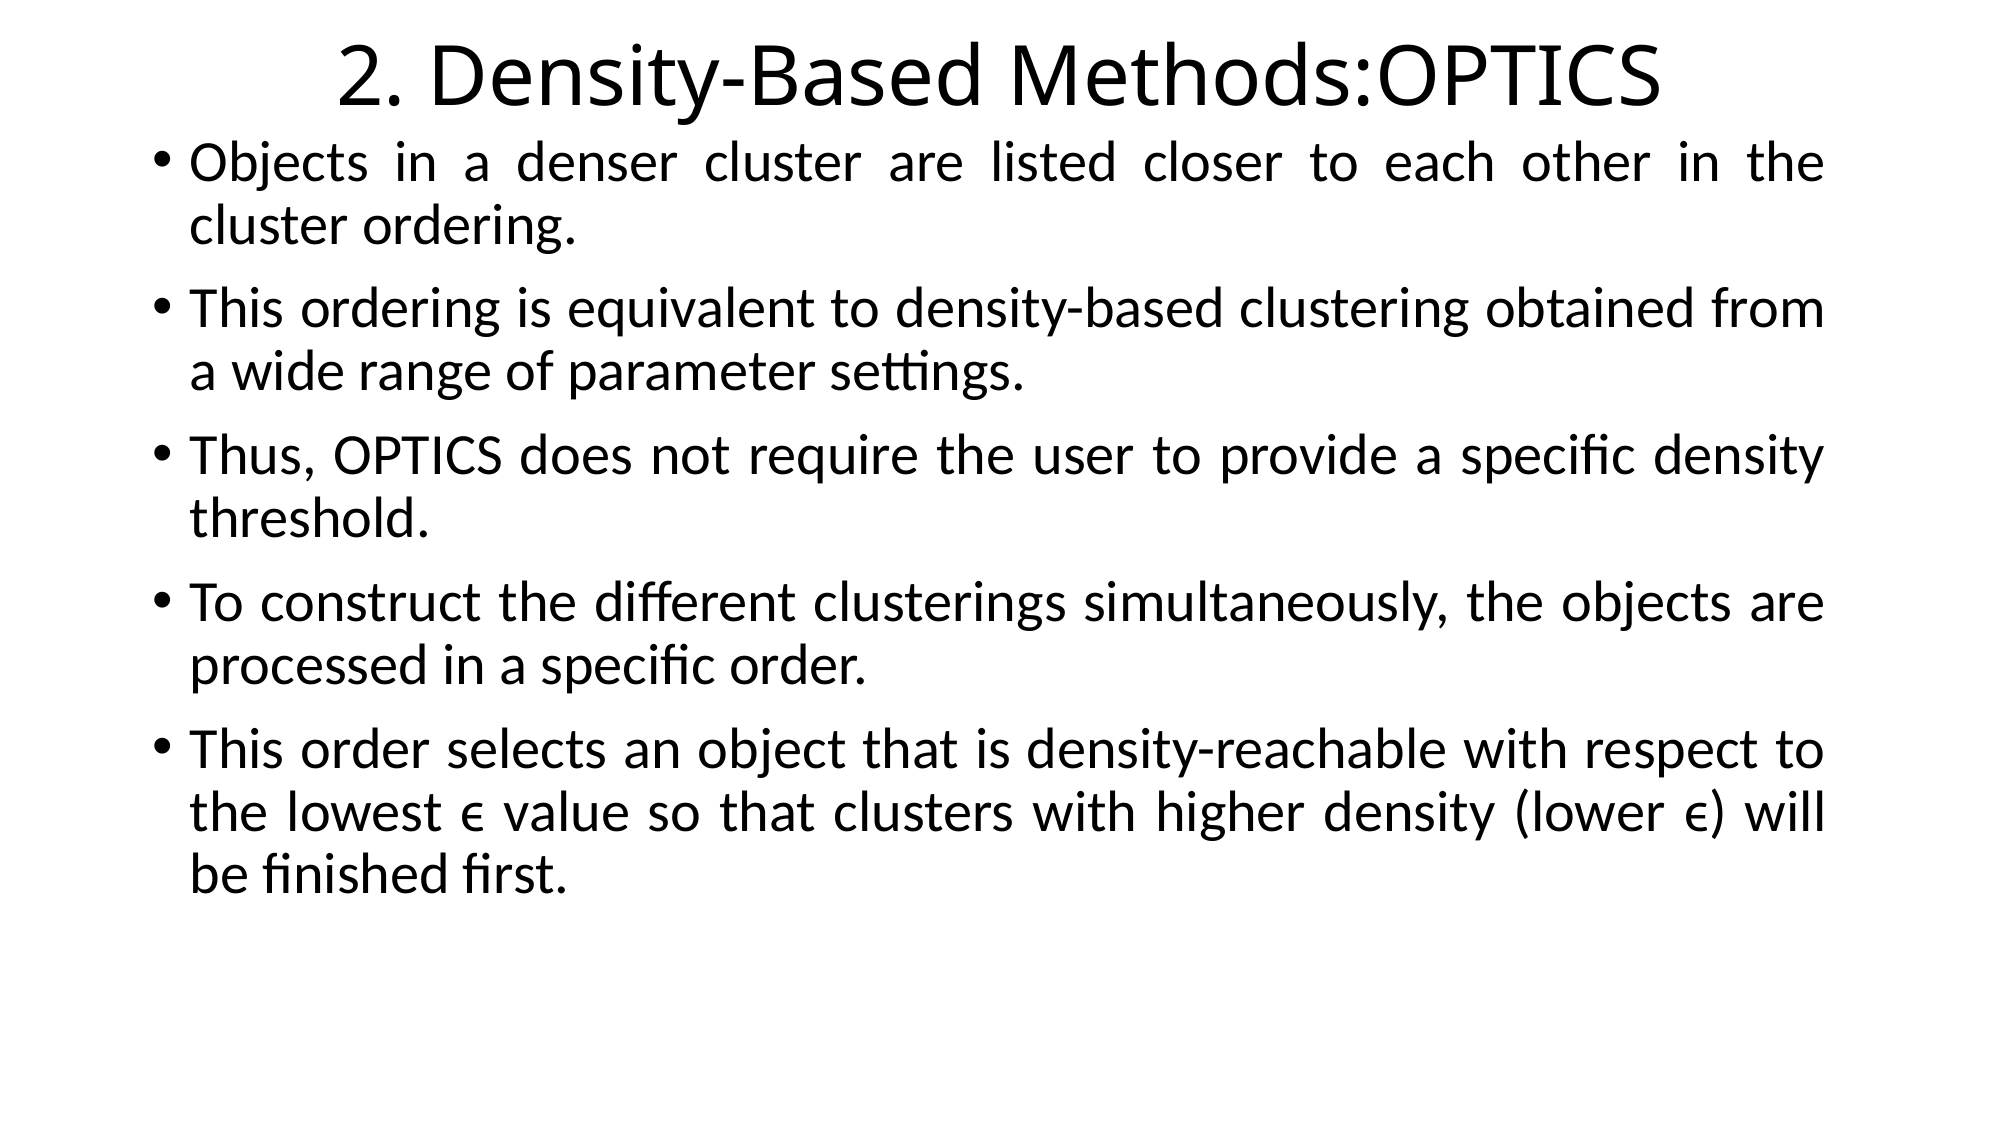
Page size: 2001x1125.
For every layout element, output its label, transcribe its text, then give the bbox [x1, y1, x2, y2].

text_box 2. Density-Based Methods:OPTICS [137, 19, 1863, 138]
list Objects in a denser cluster are listed closer to each other in the cluster ordering. This ordering is equivalent to density-based clustering obtained from a wide range of parameter settings. Thus, OPTICS does not require the user to provide a specific density threshold. To construct the different clusterings simultaneously, the objects are processed in a specific order. This order selects an object that is density-reachable with respect to the lowest ϵ value so that clusters with higher density (lower ϵ) will be finished first. [137, 138, 1842, 1087]
